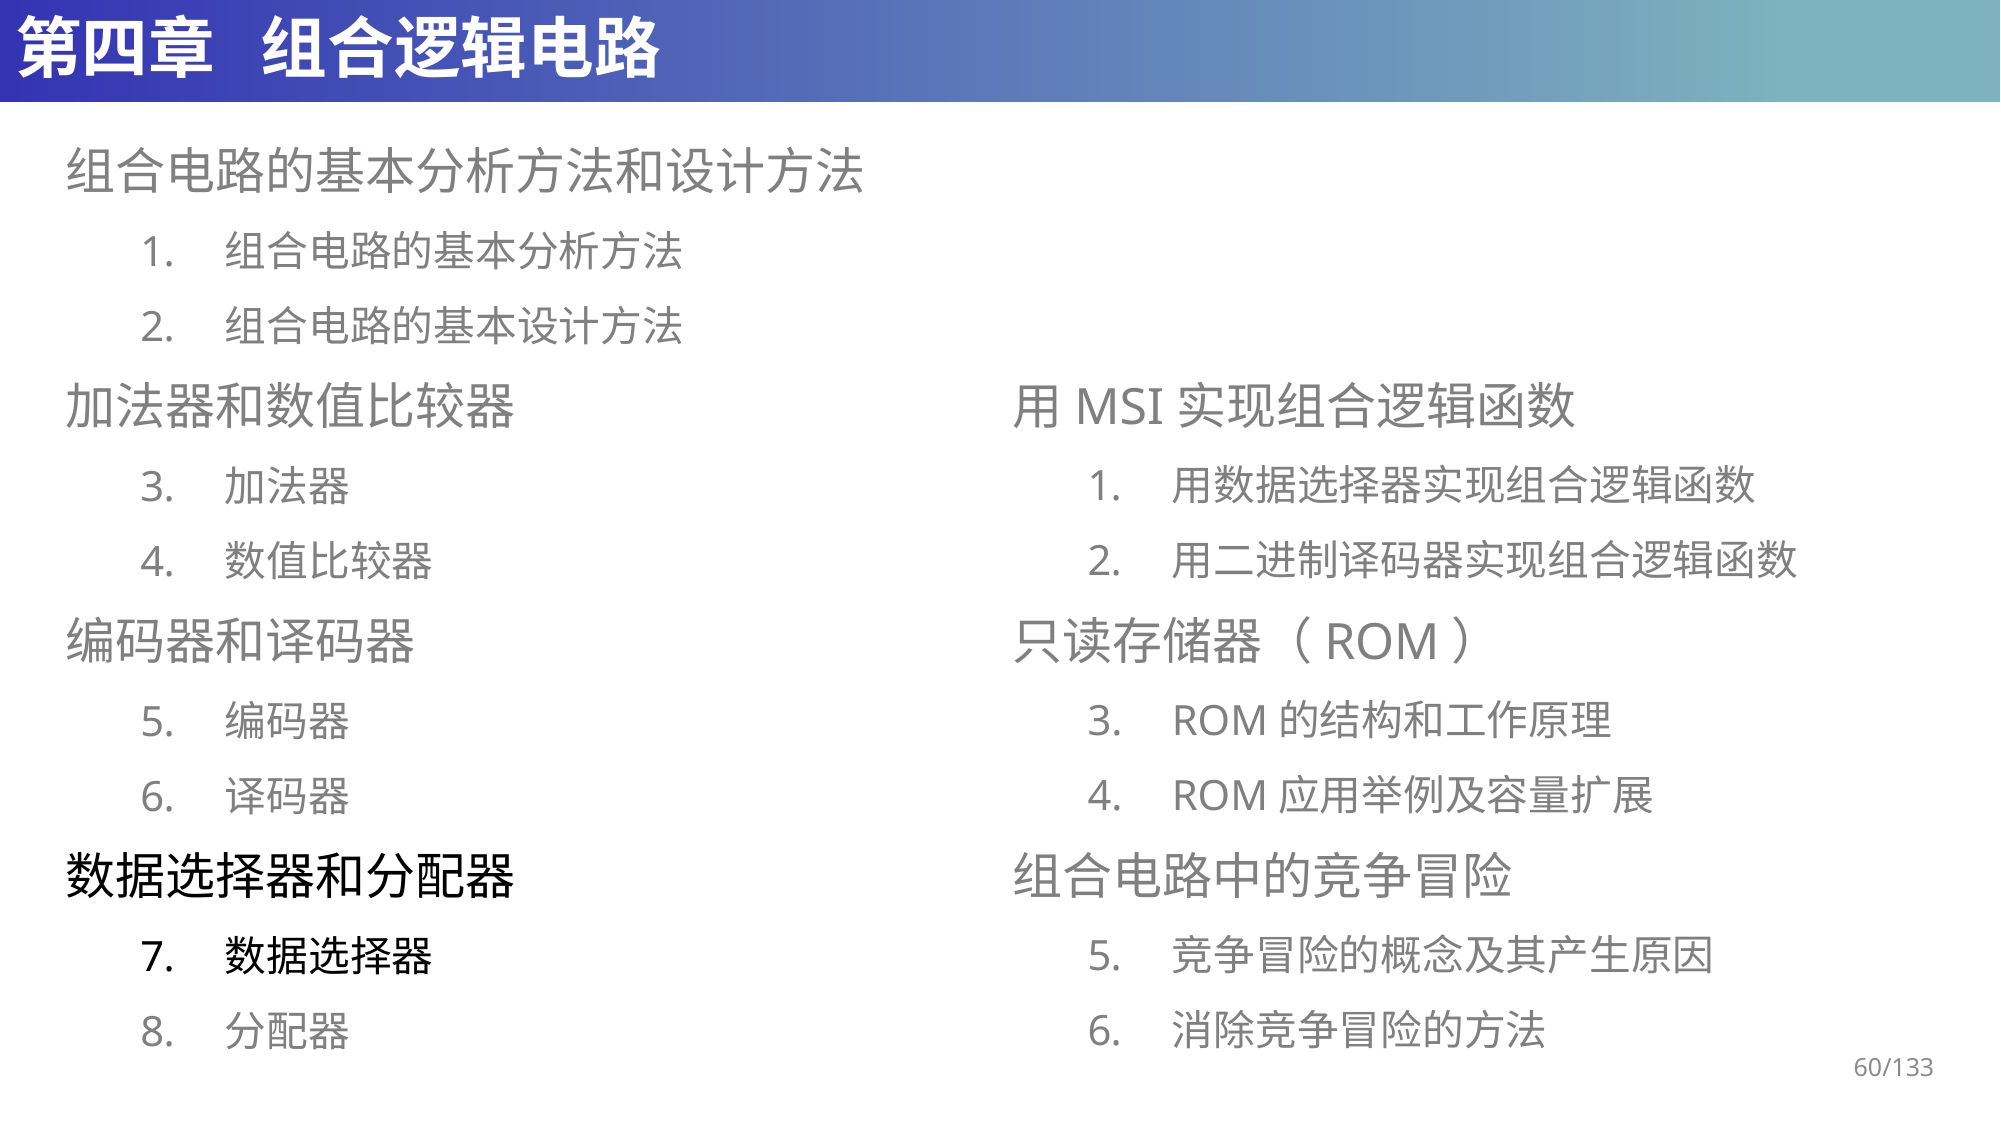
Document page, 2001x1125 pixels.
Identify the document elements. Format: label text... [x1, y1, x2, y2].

slide_number 60/133 [1797, 1038, 1950, 1099]
text_box 用MSI实现组合逻辑函数 用数据选择器实现组合逻辑函数 用二进制译码器实现组合逻辑函数 只读存储器（ROM） ROM的结构和工作原理 ROM应用举例及容量扩展 组合电路中的竞争冒险 竞争冒险的概念及其产生原因 消除竞争冒险的方法 [997, 366, 1950, 1062]
text_box 组合电路的基本分析方法和设计方法 组合电路的基本分析方法 组合电路的基本设计方法 加法器和数值比较器 加法器 数值比较器 编码器和译码器 编码器 译码器 数据选择器和分配器 数据选择器 分配器 [50, 132, 1003, 1062]
title 第四章 组合逻辑电路 [0, 0, 2000, 102]
